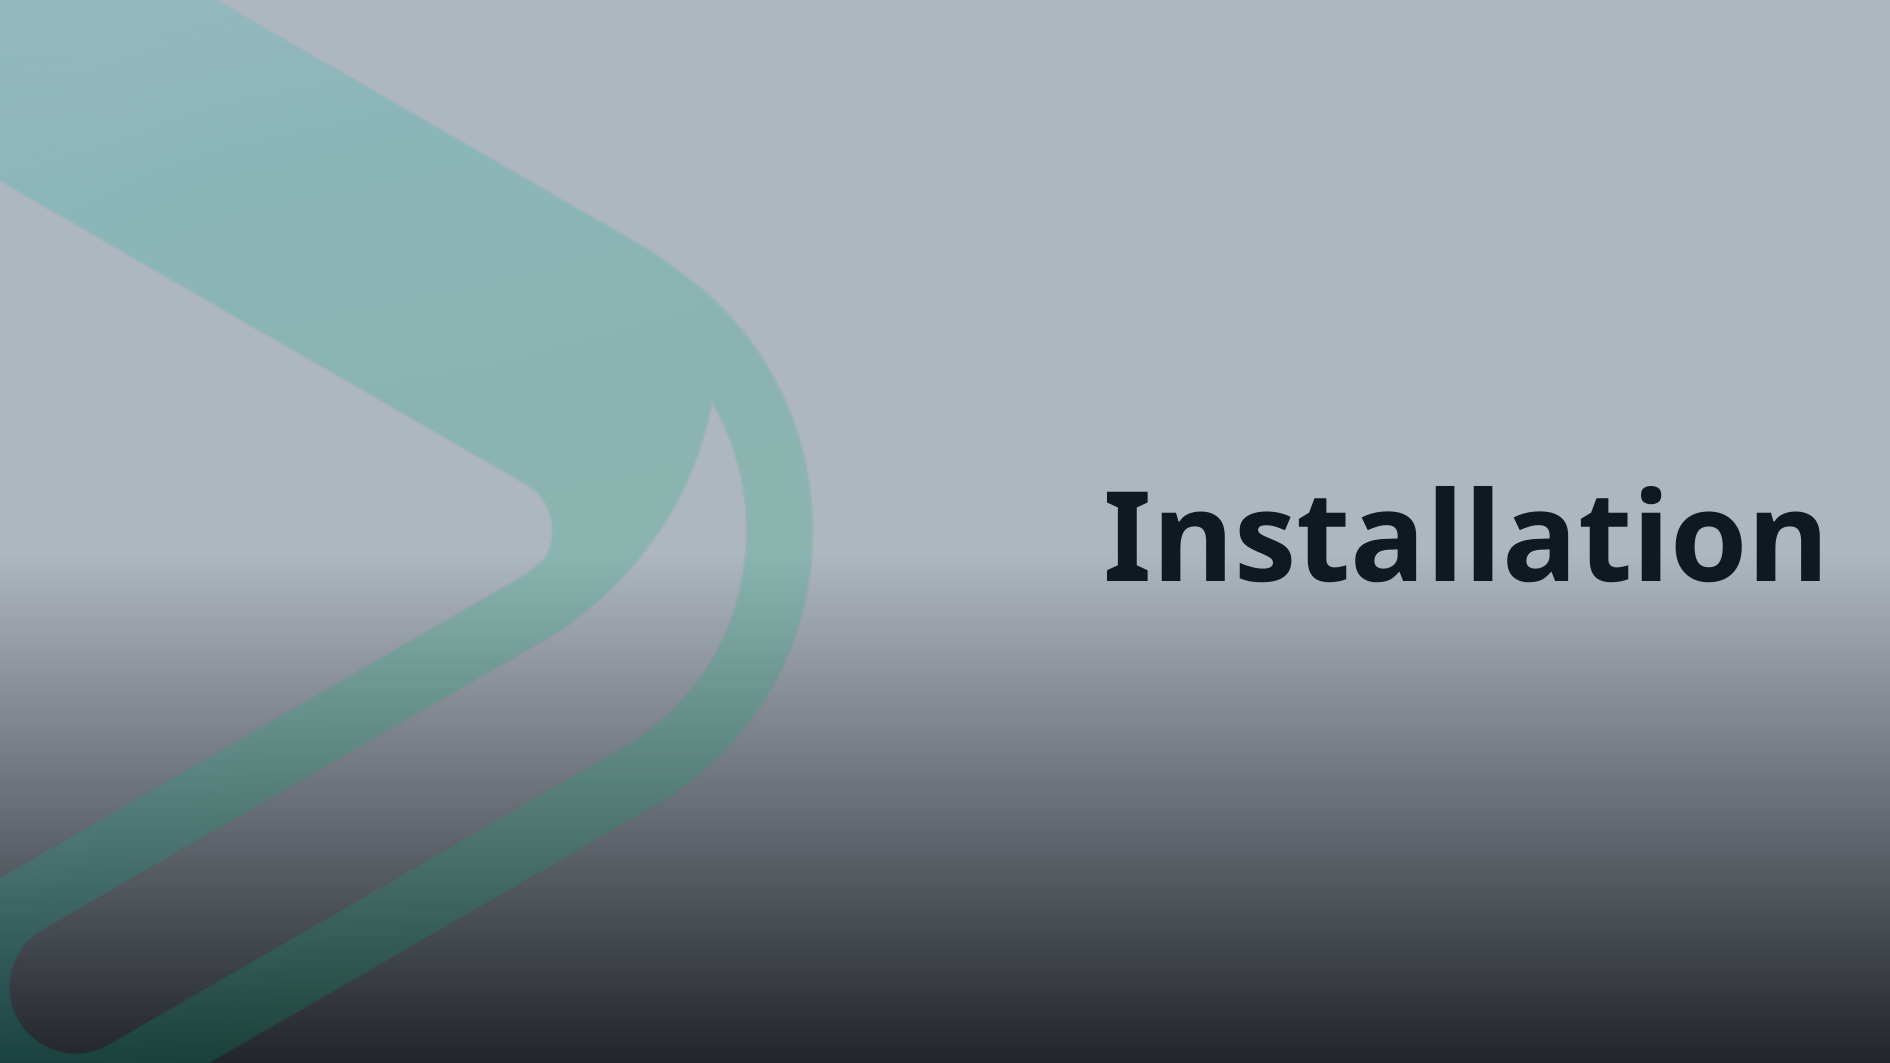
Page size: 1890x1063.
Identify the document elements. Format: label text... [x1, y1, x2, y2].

title Installation [59, 59, 1831, 1004]
